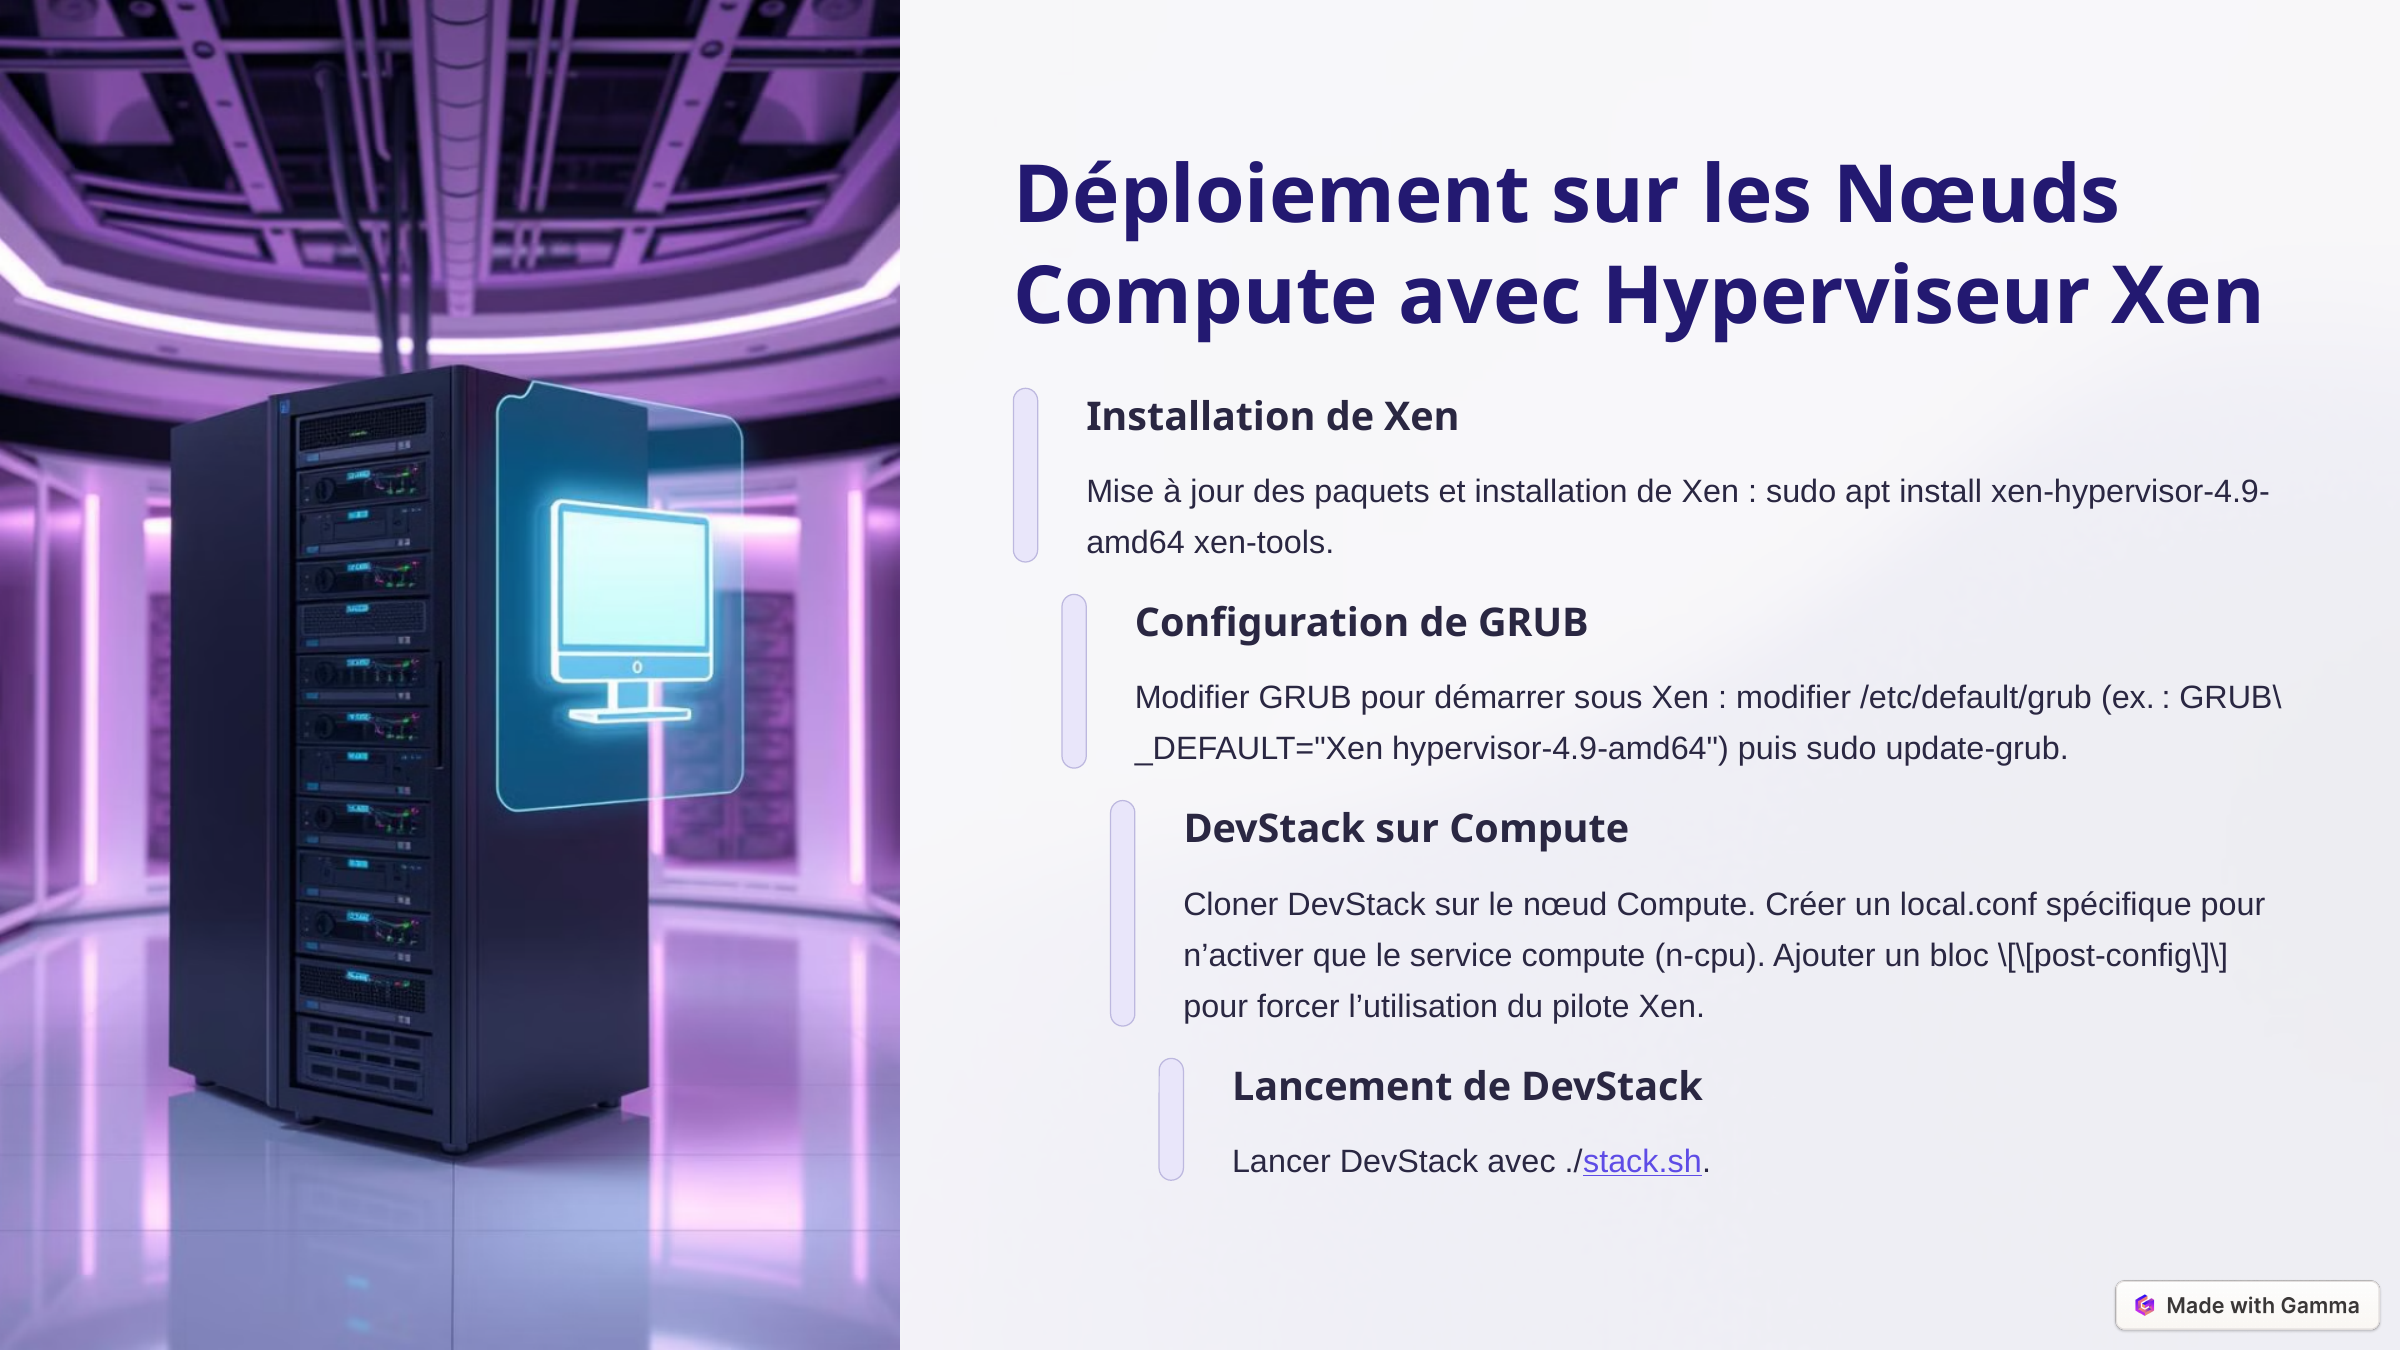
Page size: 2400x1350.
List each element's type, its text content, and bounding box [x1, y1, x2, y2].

text_box Modifier GRUB pour démarrer sous Xen : modifier /etc/default/grub (ex. : GRUB\_DEFAULT="Xen hypervisor-4.9-amd64") puis sudo update-grub. [1134, 664, 2287, 769]
text_box [1061, 594, 1087, 769]
text_box Déploiement sur les Nœuds Compute avec Hyperviseur Xen [1013, 137, 2287, 340]
text_box Lancement de DevStack [1232, 1058, 1688, 1109]
text_box Cloner DevStack sur le nœud Compute. Créer un local.conf spécifique pour n’activer que le service compute (n-cpu). Ajouter un bloc \[\[post-config\]\] pour forcer l’utilisation du pilote Xen. [1183, 870, 2287, 1027]
picture [0, 0, 900, 1350]
text_box [1013, 388, 1038, 563]
text_box [1110, 800, 1135, 1027]
text_box Lancer DevStack avec ./stack.sh. [1232, 1128, 2287, 1181]
text_box Installation de Xen [1086, 388, 1492, 439]
text_box Mise à jour des paquets et installation de Xen : sudo apt install xen-hypervisor-4.9-amd64 xen-tools. [1086, 458, 2287, 562]
text_box DevStack sur Compute [1183, 800, 1614, 852]
text_box [1159, 1058, 1184, 1181]
text_box Configuration de GRUB [1134, 594, 1577, 646]
picture [2106, 1271, 2389, 1339]
